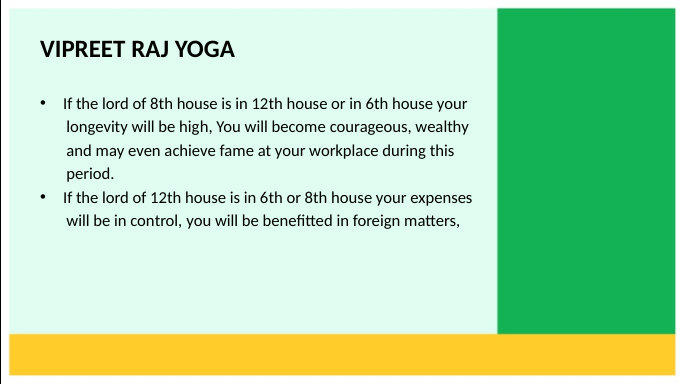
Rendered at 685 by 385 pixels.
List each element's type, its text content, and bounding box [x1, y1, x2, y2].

list If the lord of 8th house is in 12th house or in 6th house your longevity will be high, You will become courageous, wealthy and may even achieve fame at your workplace during this period. If the lord of 12th house is in 6th or 8th house your expenses will be in control, you will be benefitted in foreign matters, [34, 89, 650, 335]
title VIPREET RAJ YOGA [34, 15, 650, 80]
picture [0, 0, 684, 384]
